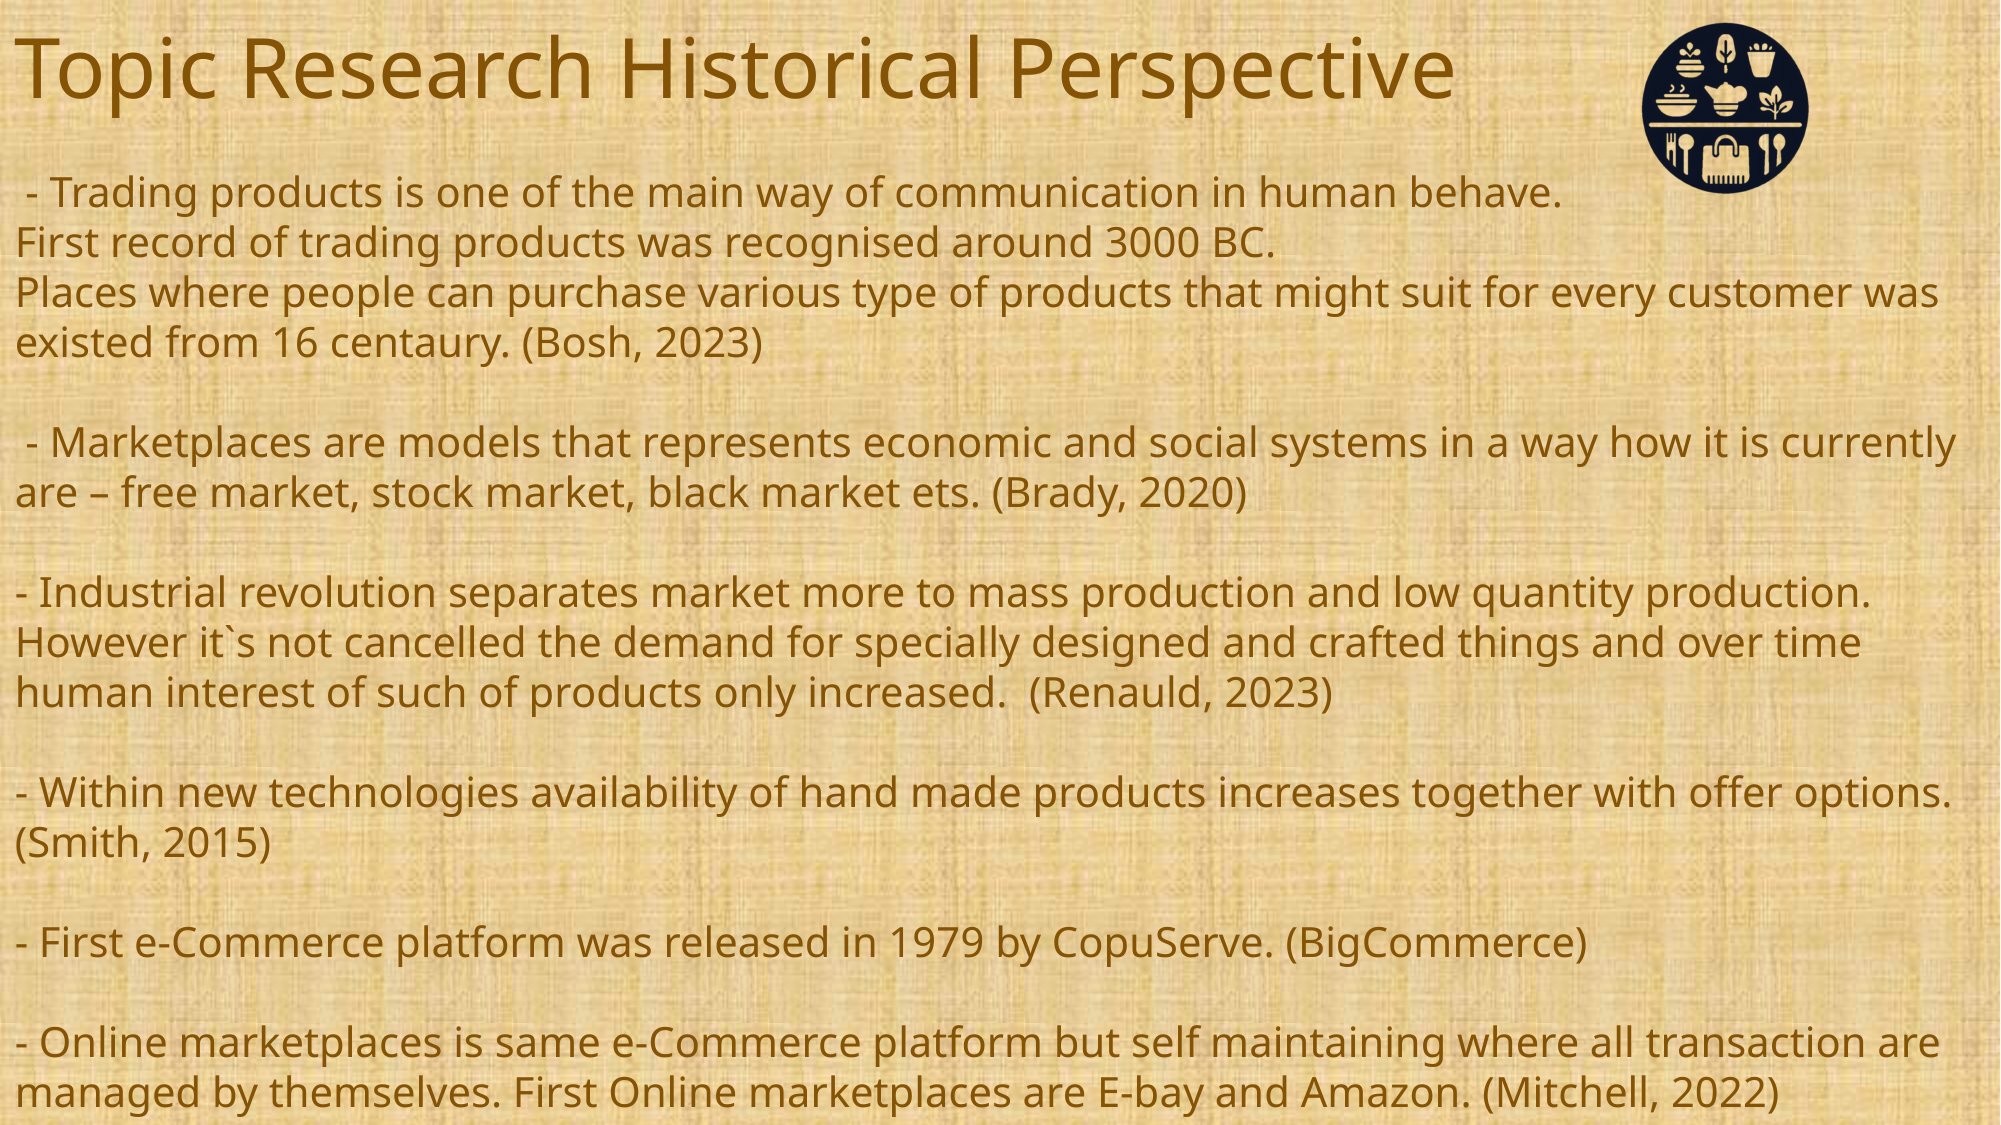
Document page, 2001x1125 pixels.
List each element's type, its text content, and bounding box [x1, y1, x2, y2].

picture [0, 0, 2001, 1125]
text_box Topic Research Historical Perspective - Trading products is one of the main way of communication in human behave. First record of trading products was recognised around 3000 BC. Places where people can purchase various type of products that might suit for every customer was existed from 16 centaury. (Bosh, 2023) - Marketplaces are models that represents economic and social systems in a way how it is currently are – free market, stock market, black market ets. (Brady, 2020) - Industrial revolution separates market more to mass production and low quantity production. However it`s not cancelled the demand for specially designed and crafted things and over time human interest of such of products only increased. (Renauld, 2023) - Within new technologies availability of hand made products increases together with offer options. (Smith, 2015) - First e-Commerce platform was released in 1979 by CopuServe. (BigCommerce) - Online marketplaces is same e-Commerce platform but self maintaining where all transaction are managed by themselves. First Online marketplaces are E-bay and Amazon. (Mitchell, 2022) [0, 7, 2000, 1125]
